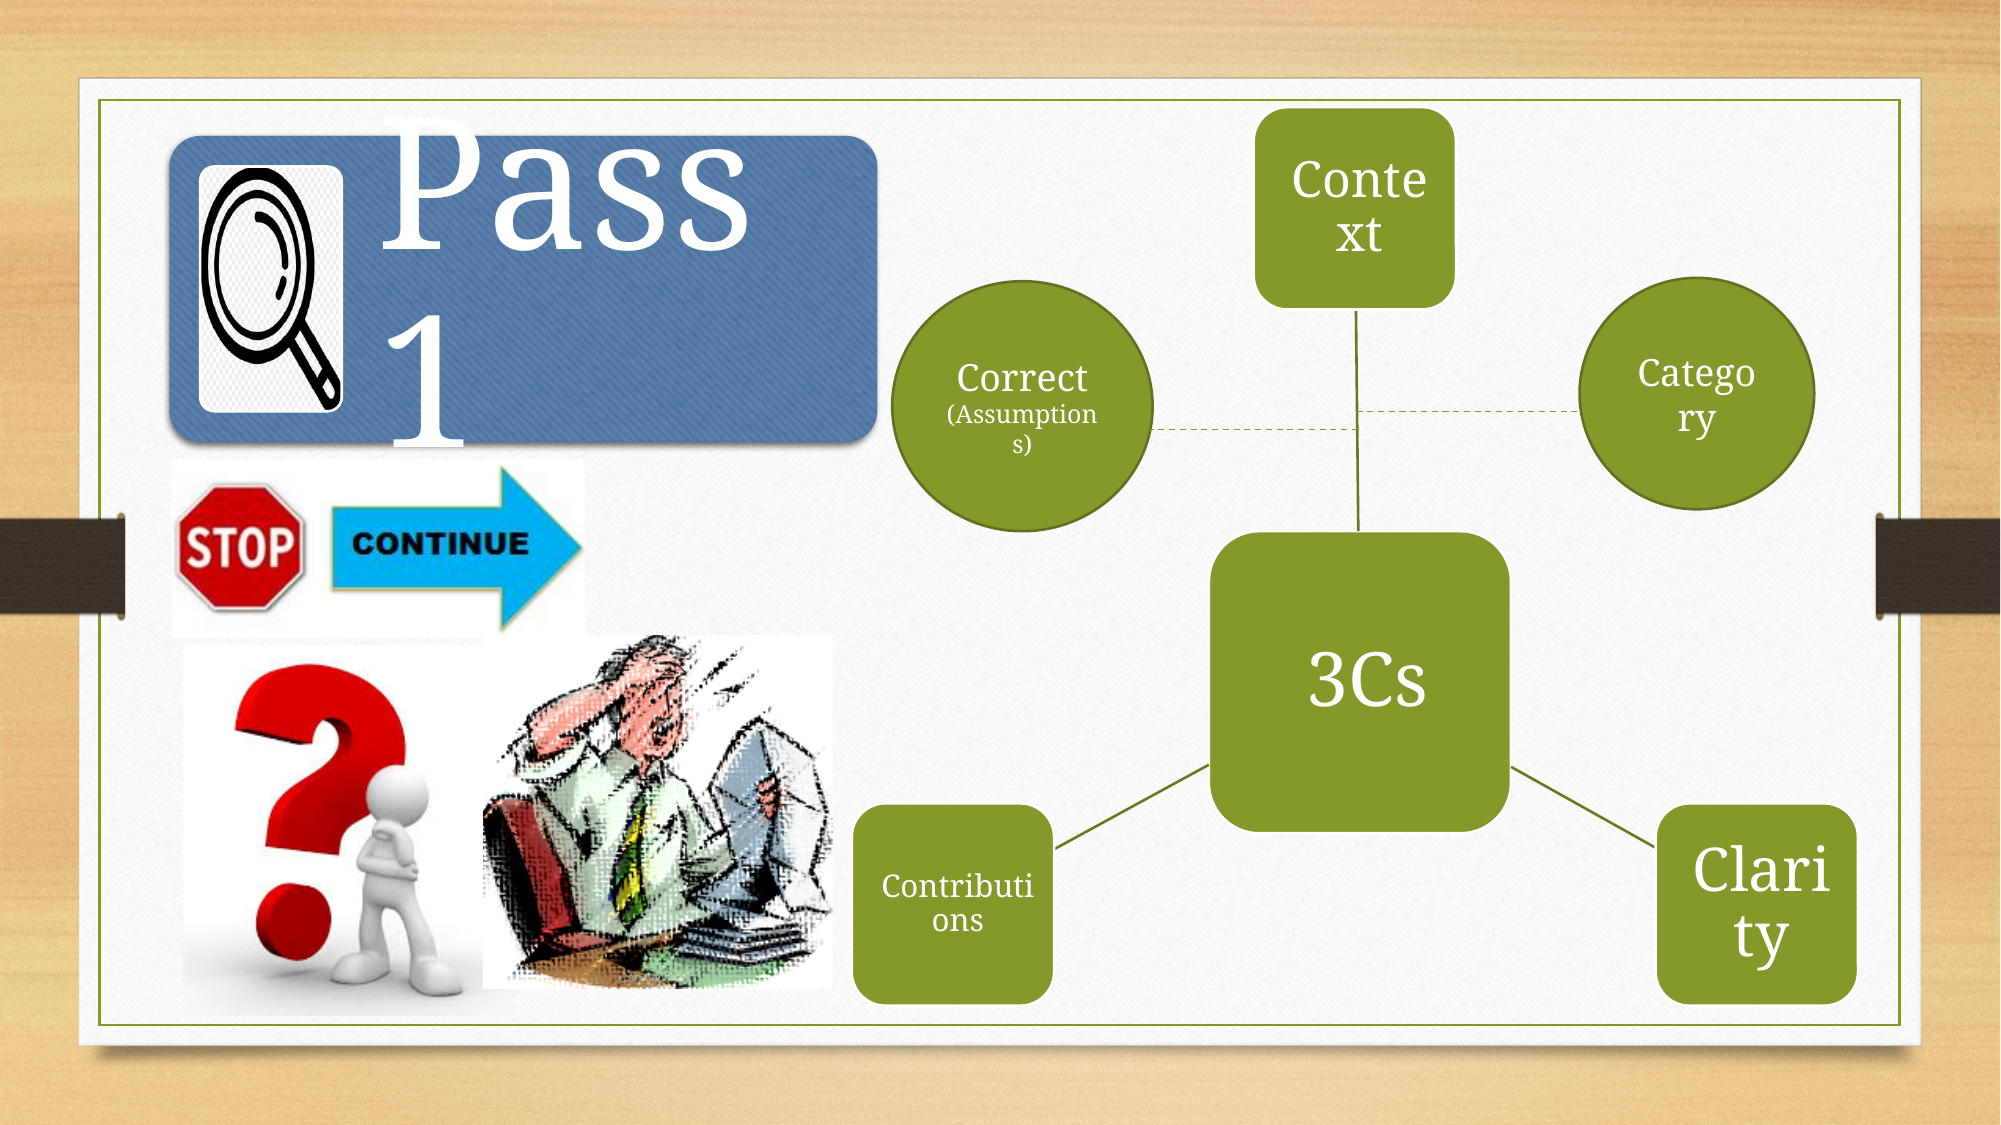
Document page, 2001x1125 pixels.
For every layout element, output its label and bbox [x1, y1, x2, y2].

text_box [591, 52, 2000, 1061]
picture [0, 0, 2001, 1125]
text_box [169, 135, 591, 443]
